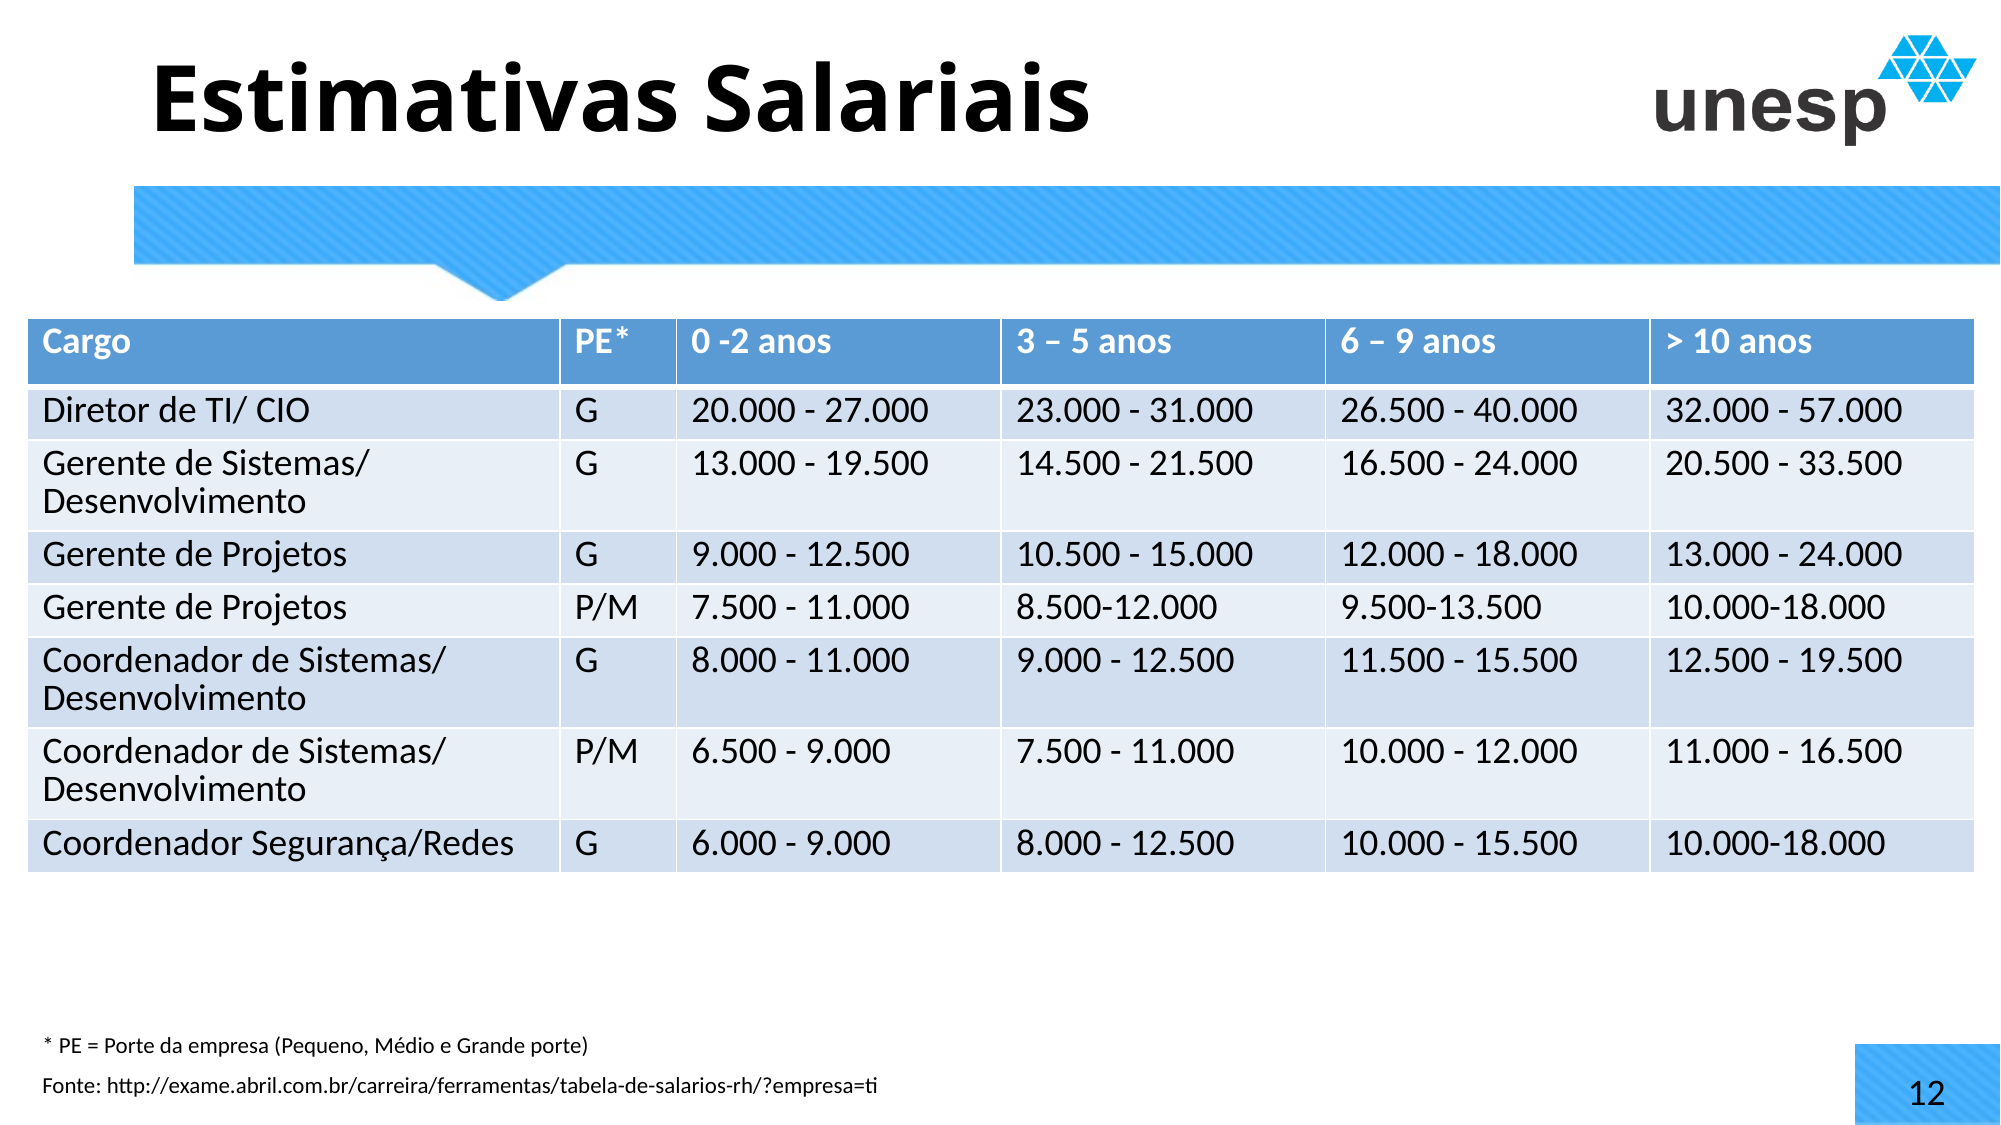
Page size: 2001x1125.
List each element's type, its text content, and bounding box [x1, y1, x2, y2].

table_cell 10.000 - 15.500 [1326, 820, 1649, 872]
table_cell 23.000 - 31.000 [1002, 390, 1325, 439]
text_box * PE = Porte da empresa (Pequeno, Médio e Grande porte) [27, 1023, 1384, 1066]
table_header 3 – 5 anos [1002, 319, 1325, 384]
table_cell 10.000 - 12.000 [1326, 729, 1649, 819]
table_cell 6.500 - 9.000 [677, 729, 1000, 819]
text_box Fonte: http://exame.abril.com.br/carreira/ferramentas/tabela-de-salarios-rh/?empresa=ti [27, 1066, 1384, 1106]
table_cell 7.500 - 11.000 [1002, 729, 1325, 819]
table_cell 12.000 - 18.000 [1326, 532, 1649, 583]
table_cell Gerente de Projetos [28, 532, 559, 583]
table_header > 10 anos [1651, 319, 1974, 384]
title Estimativas Salariais [134, 22, 1551, 182]
table_cell 20.000 - 27.000 [677, 390, 1000, 439]
table_cell 10.500 - 15.000 [1002, 532, 1325, 583]
picture [1855, 1044, 2000, 1125]
table_cell 13.000 - 24.000 [1651, 532, 1974, 583]
table_header PE* [561, 319, 676, 384]
table_cell 14.500 - 21.500 [1002, 441, 1325, 530]
table_cell 9.000 - 12.500 [1002, 638, 1325, 727]
table_cell G [561, 820, 676, 872]
table_cell G [561, 441, 676, 530]
table_header 0 -2 anos [677, 319, 1000, 384]
table_cell Coordenador de Sistemas/ Desenvolvimento [28, 638, 559, 727]
picture [134, 186, 2000, 301]
table_cell Gerente de Sistemas/ Desenvolvimento [28, 441, 559, 530]
table_cell 20.500 - 33.500 [1651, 441, 1974, 530]
table_cell 11.000 - 16.500 [1651, 729, 1974, 819]
table_cell P/M [561, 585, 676, 636]
table_cell Coordenador de Sistemas/ Desenvolvimento [28, 729, 559, 819]
table_cell 11.500 - 15.500 [1326, 638, 1649, 727]
table_header 6 – 9 anos [1326, 319, 1649, 384]
table_header Cargo [28, 319, 559, 384]
table_cell 10.000-18.000 [1651, 820, 1974, 872]
table_cell 9.000 - 12.500 [677, 532, 1000, 583]
table_cell 26.500 - 40.000 [1326, 390, 1649, 439]
table_cell 12.500 - 19.500 [1651, 638, 1974, 727]
table_cell Diretor de TI/ CIO [28, 390, 559, 439]
table_cell Gerente de Projetos [28, 585, 559, 636]
table_cell 8.000 - 11.000 [677, 638, 1000, 727]
table_cell 7.500 - 11.000 [677, 585, 1000, 636]
table_cell 8.000 - 12.500 [1002, 820, 1325, 872]
table_cell 9.500-13.500 [1326, 585, 1649, 636]
table_cell G [561, 390, 676, 439]
table_cell G [561, 532, 676, 583]
table_cell 16.500 - 24.000 [1326, 441, 1649, 530]
table_cell G [561, 638, 676, 727]
picture [1656, 35, 1977, 146]
table_cell 32.000 - 57.000 [1651, 390, 1974, 439]
table_cell 13.000 - 19.500 [677, 441, 1000, 530]
table_cell 10.000-18.000 [1651, 585, 1974, 636]
table_cell P/M [561, 729, 676, 819]
table_cell 8.500-12.000 [1002, 585, 1325, 636]
table_cell 6.000 - 9.000 [677, 820, 1000, 872]
table_cell Coordenador Segurança/Redes [28, 820, 559, 872]
